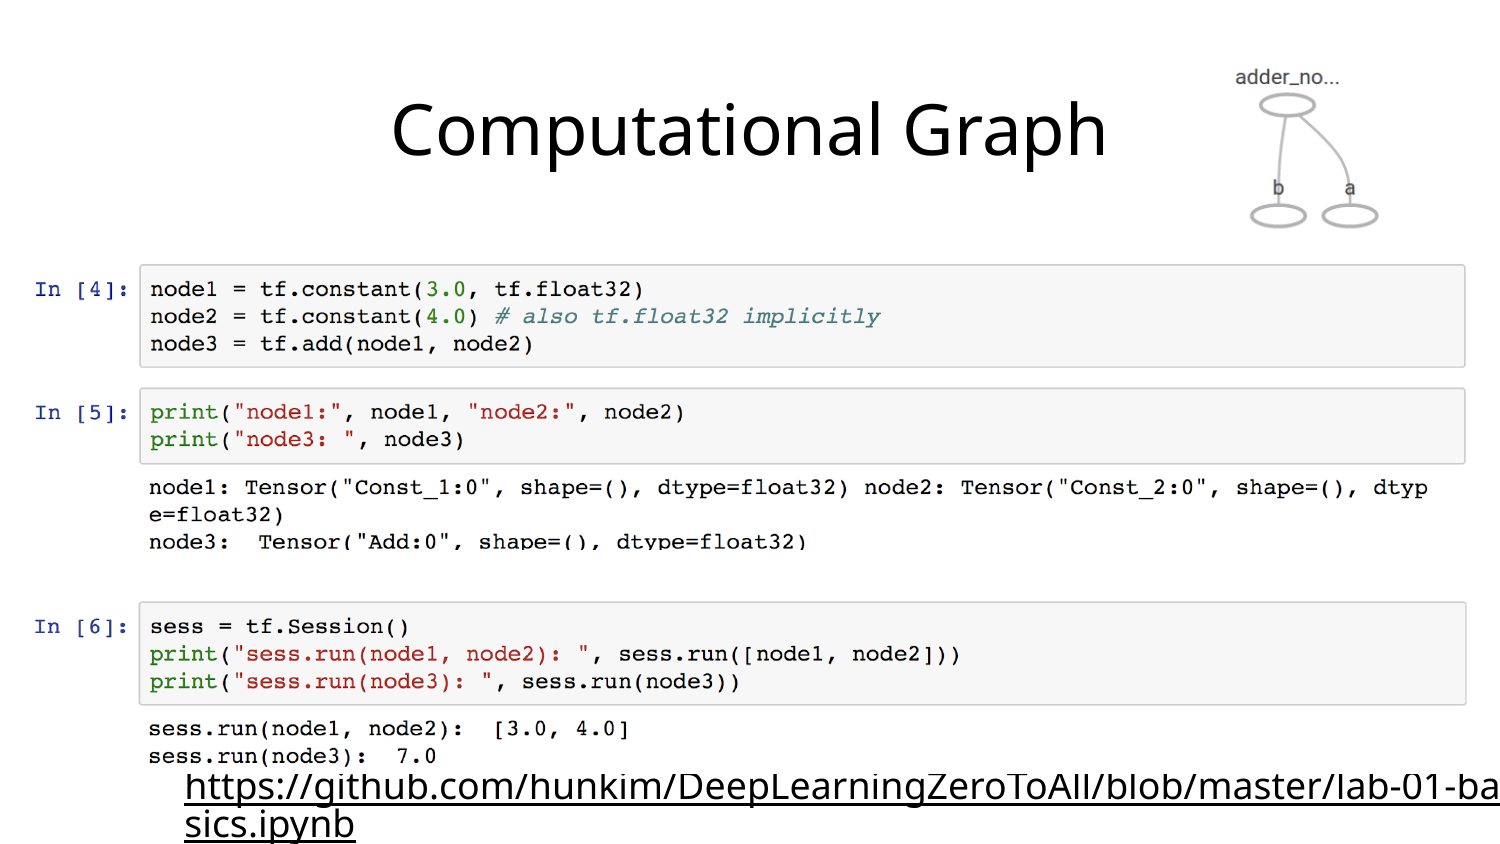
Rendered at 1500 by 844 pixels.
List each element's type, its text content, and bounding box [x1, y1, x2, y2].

picture [0, 38, 1491, 774]
title Computational Graph [297, 21, 1203, 233]
text_box https://github.com/hunkim/DeepLearningZeroToAll/blob/master/lab-01-basics.ipynb [180, 784, 1500, 837]
